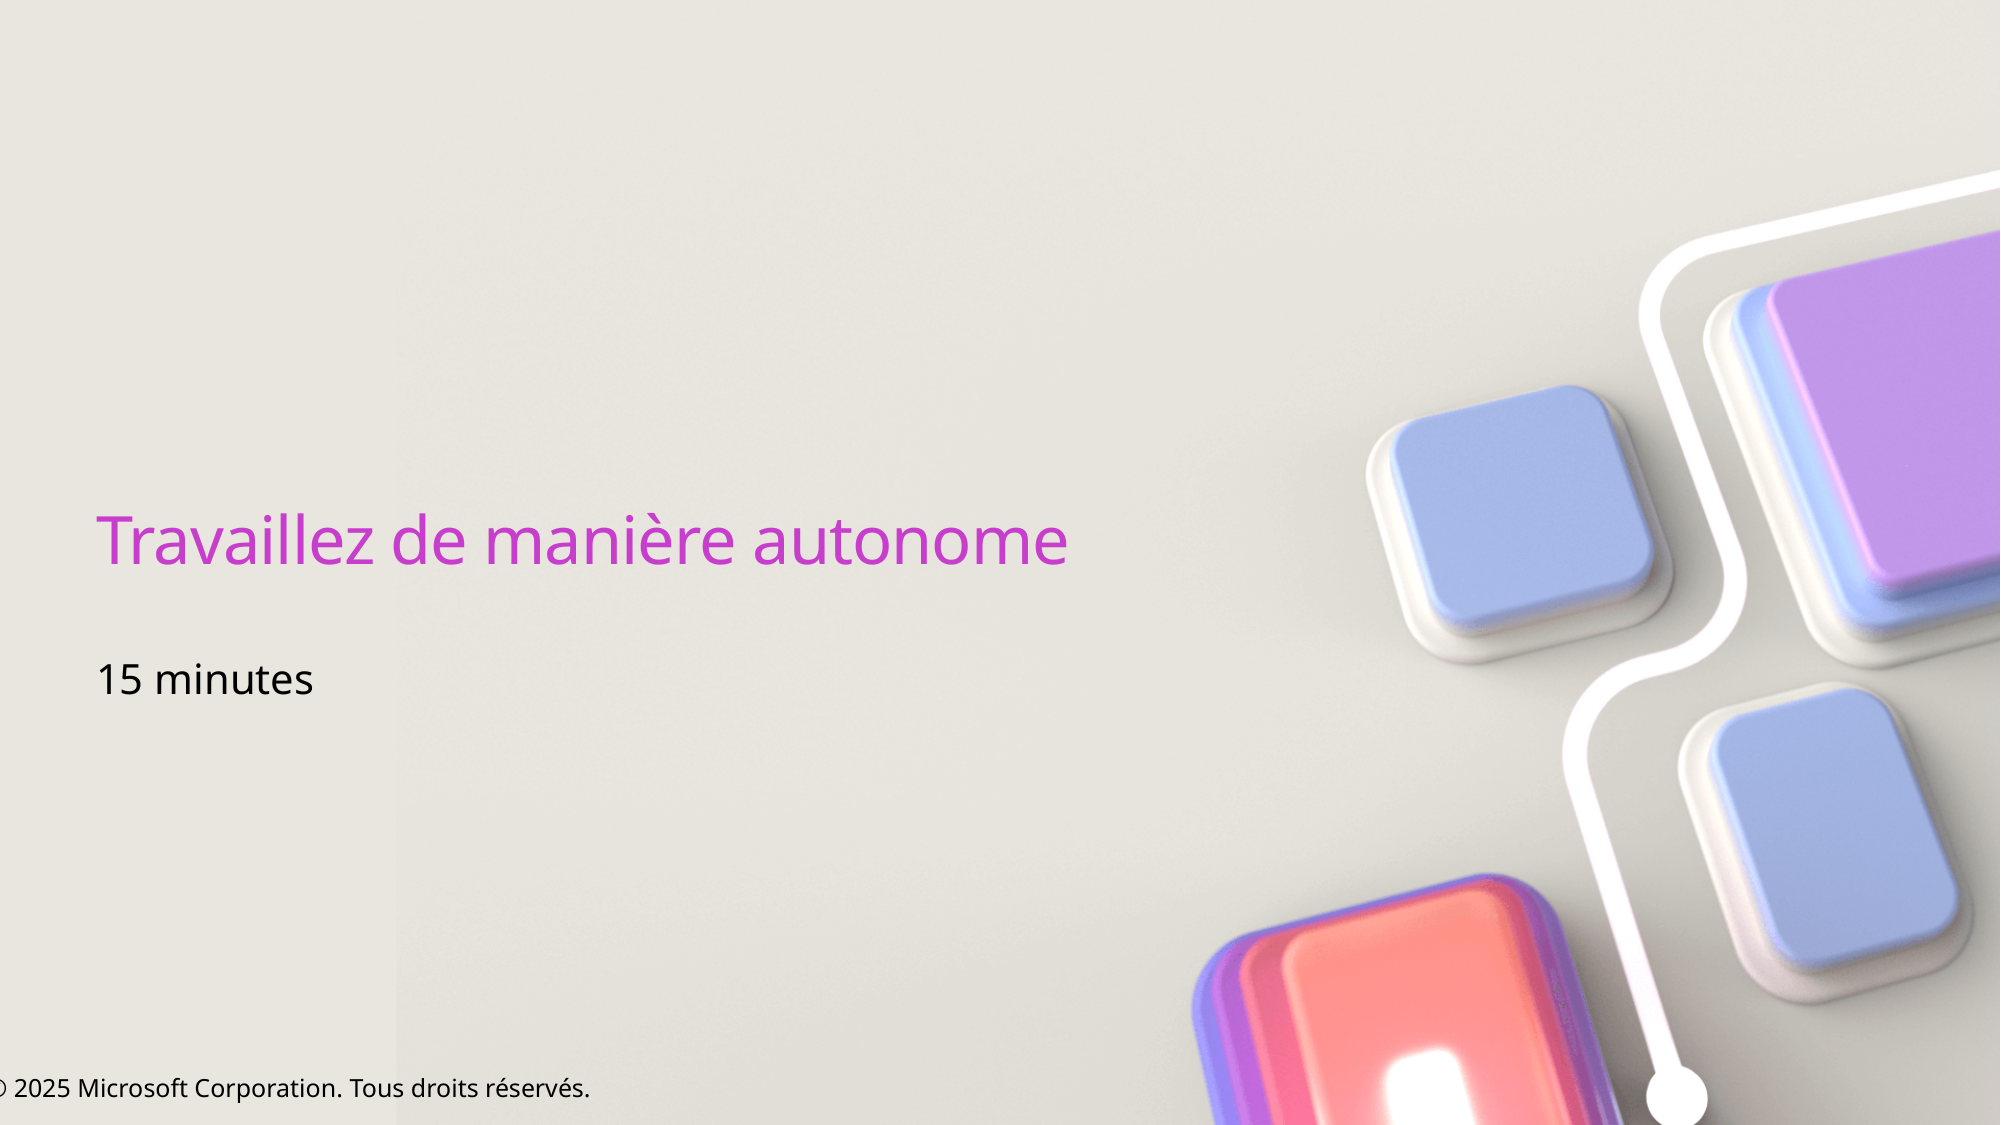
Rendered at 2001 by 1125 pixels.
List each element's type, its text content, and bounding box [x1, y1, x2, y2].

text_box © 2025 Microsoft Corporation. Tous droits réservés. [0, 1072, 592, 1103]
picture [396, 0, 2000, 1125]
title Travaillez de manière autonome [96, 506, 1093, 580]
list 15 minutes [96, 652, 879, 703]
